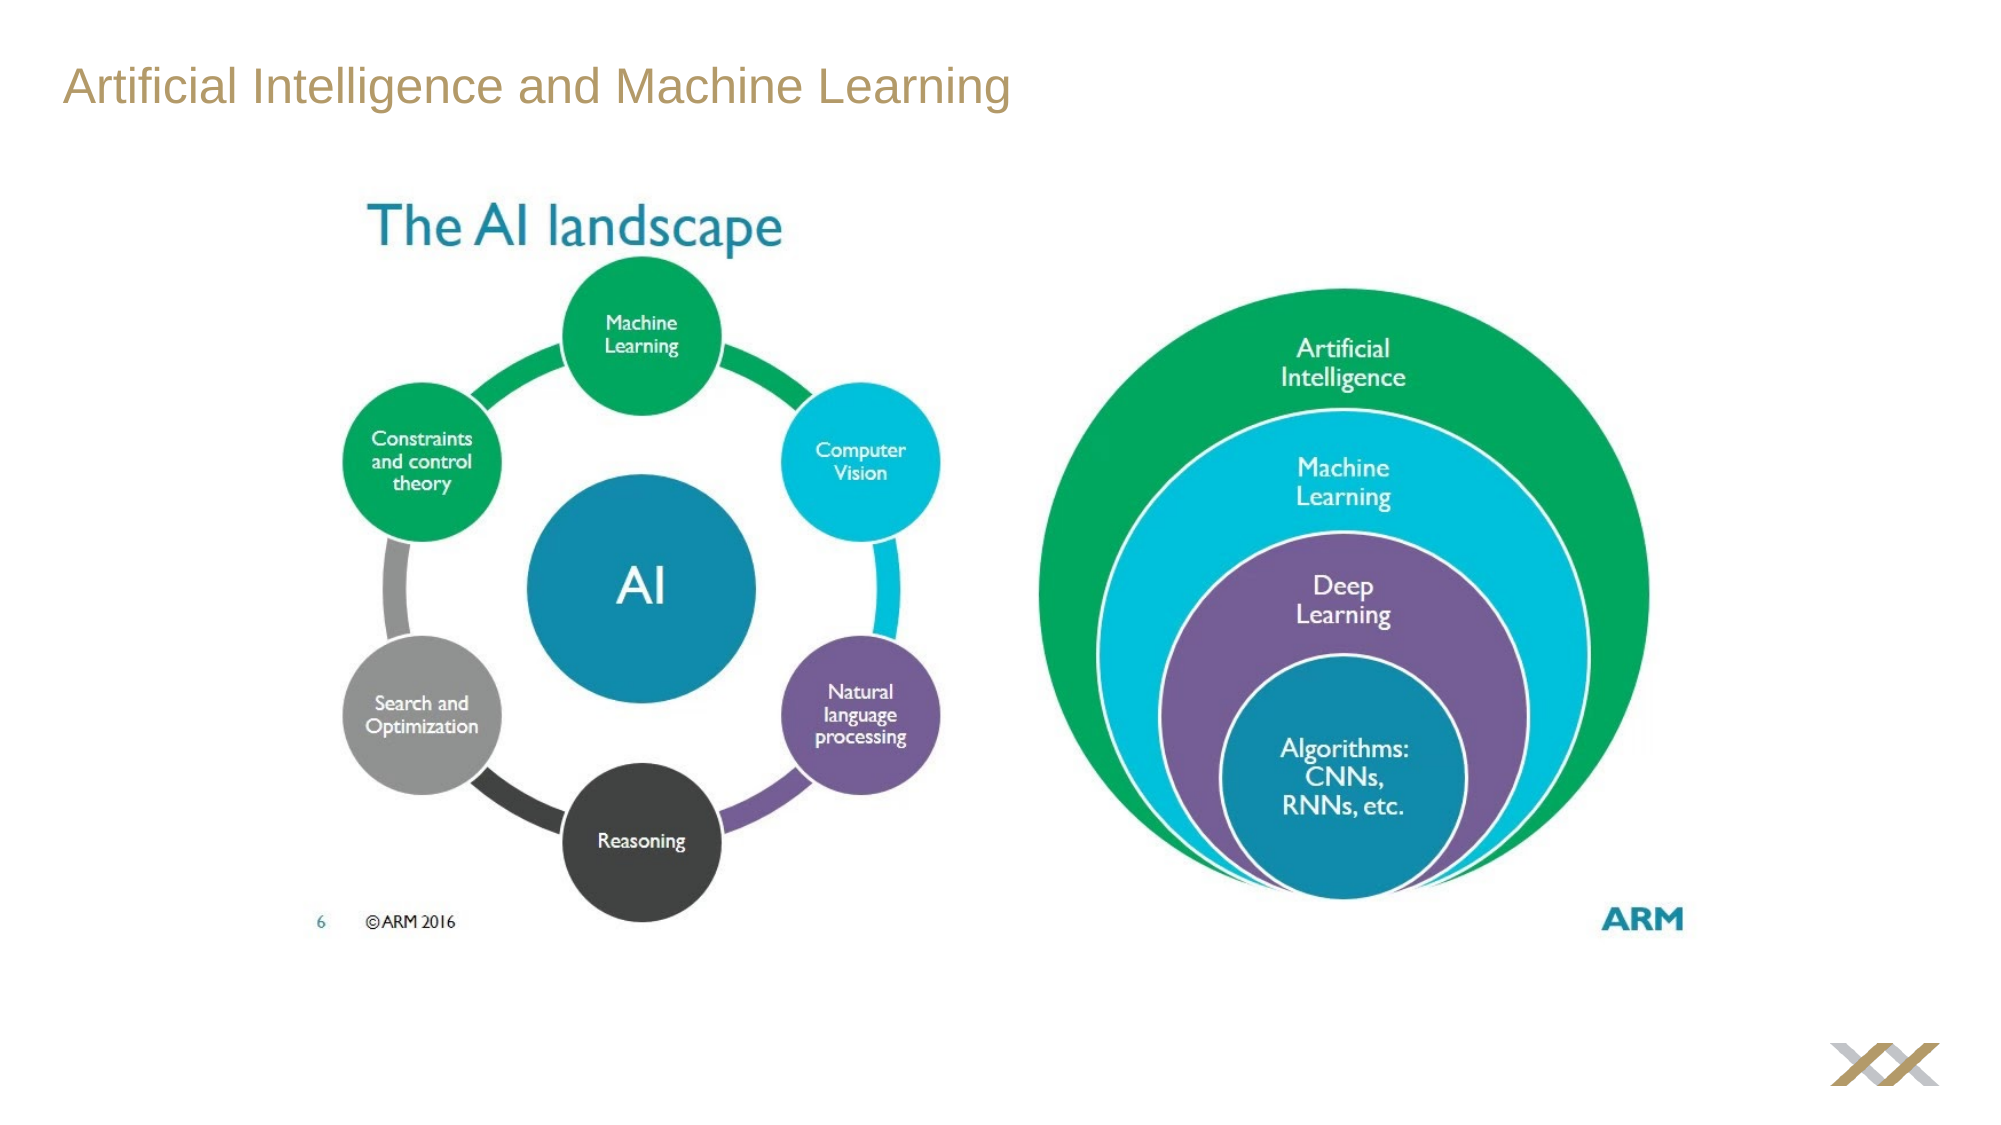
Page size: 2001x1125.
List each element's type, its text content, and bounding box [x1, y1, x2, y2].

picture [267, 150, 1733, 975]
title Artificial Intelligence and Machine Learning [62, 60, 1941, 123]
picture [1830, 1043, 1940, 1086]
